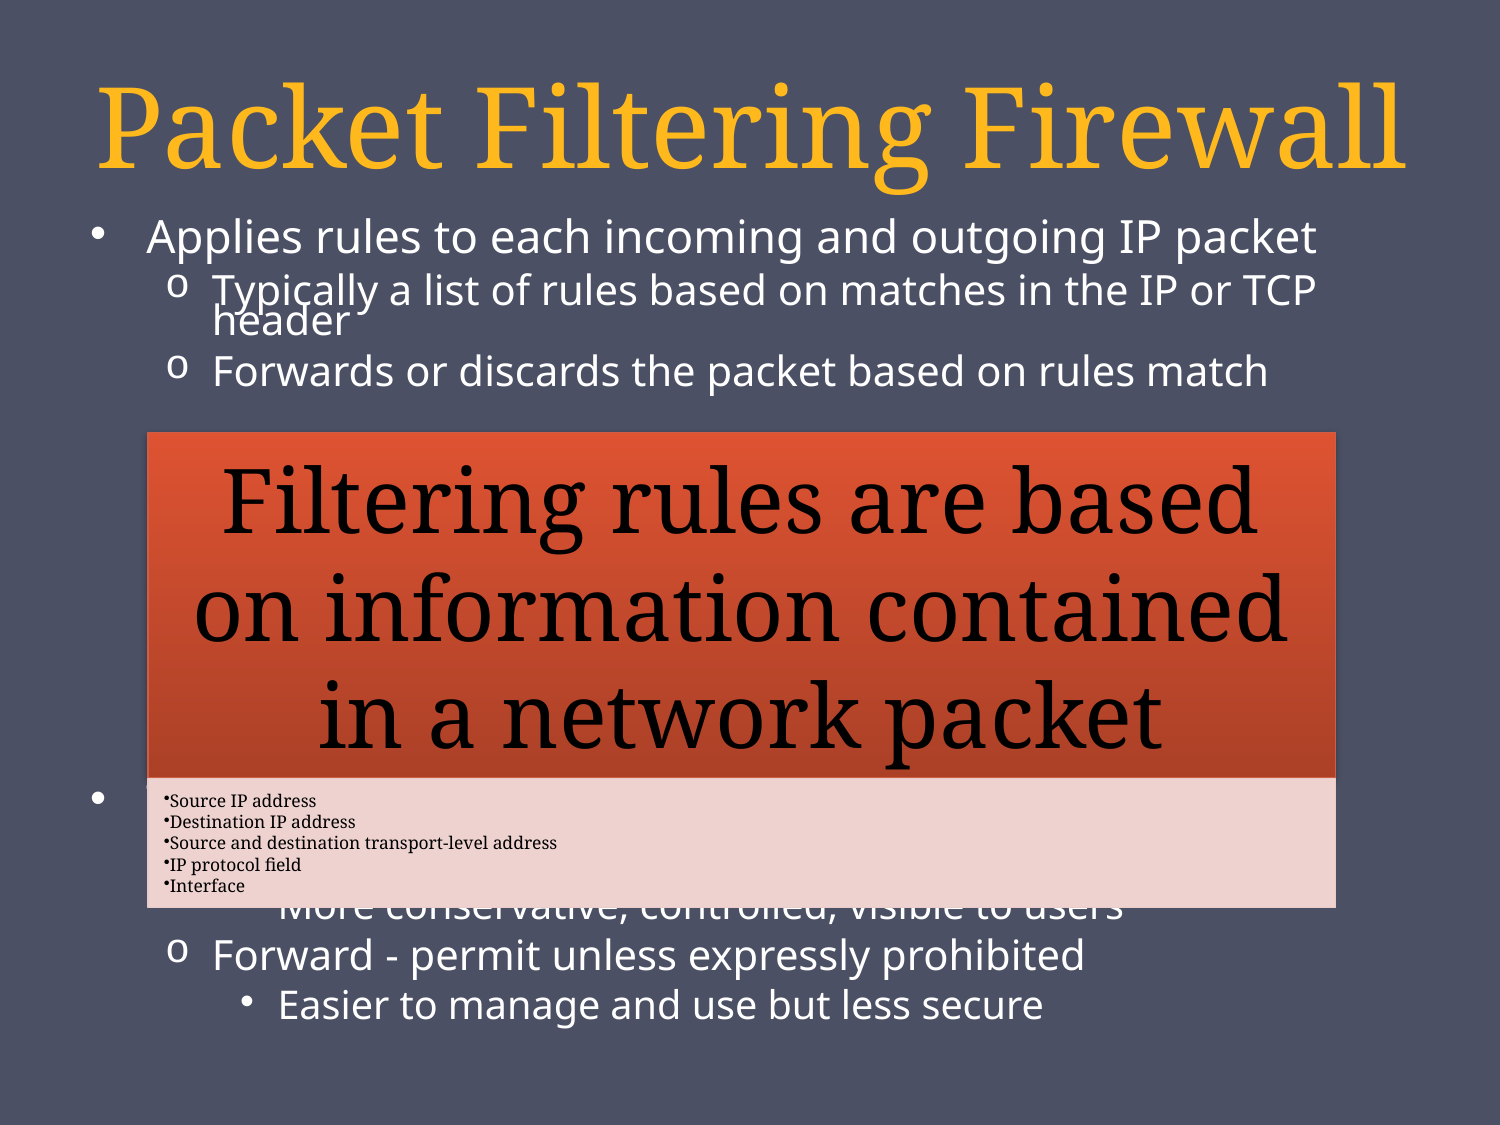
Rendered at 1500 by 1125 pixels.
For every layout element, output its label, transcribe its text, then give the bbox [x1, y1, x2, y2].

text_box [147, 432, 1336, 779]
title Packet Filtering Firewall [76, 0, 1427, 199]
list Applies rules to each incoming and outgoing IP packet Typically a list of rules based on matches in the IP or TCP header Forwards or discards the packet based on rules match Two default policies: Discard - prohibit unless expressly permitted More conservative, controlled, visible to users Forward - permit unless expressly prohibited Easier to manage and use but less secure [75, 219, 1425, 1125]
